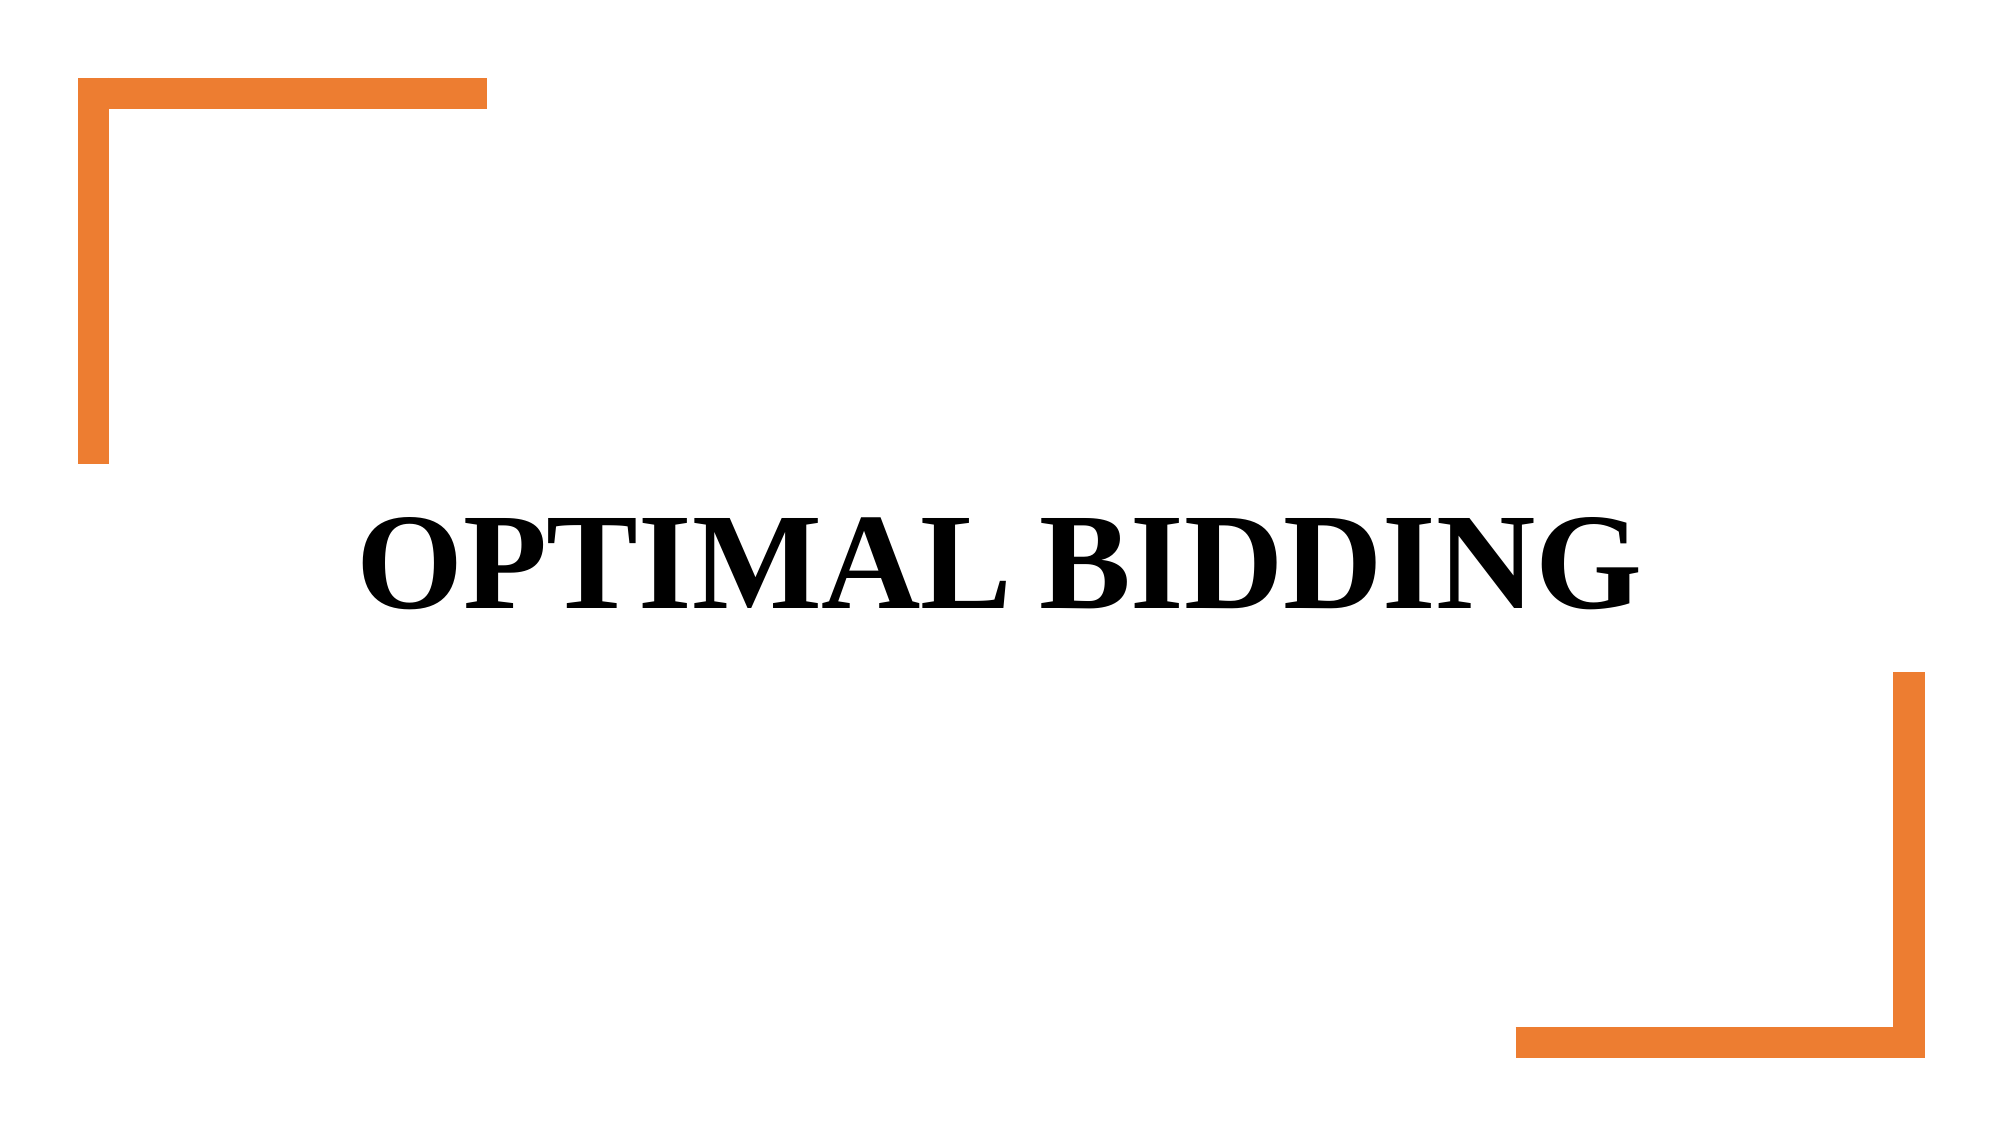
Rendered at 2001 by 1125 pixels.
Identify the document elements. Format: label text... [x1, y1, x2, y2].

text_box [1515, 672, 1909, 1058]
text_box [93, 77, 487, 464]
text_box OPTIMAL BIDDING [169, 463, 1831, 644]
